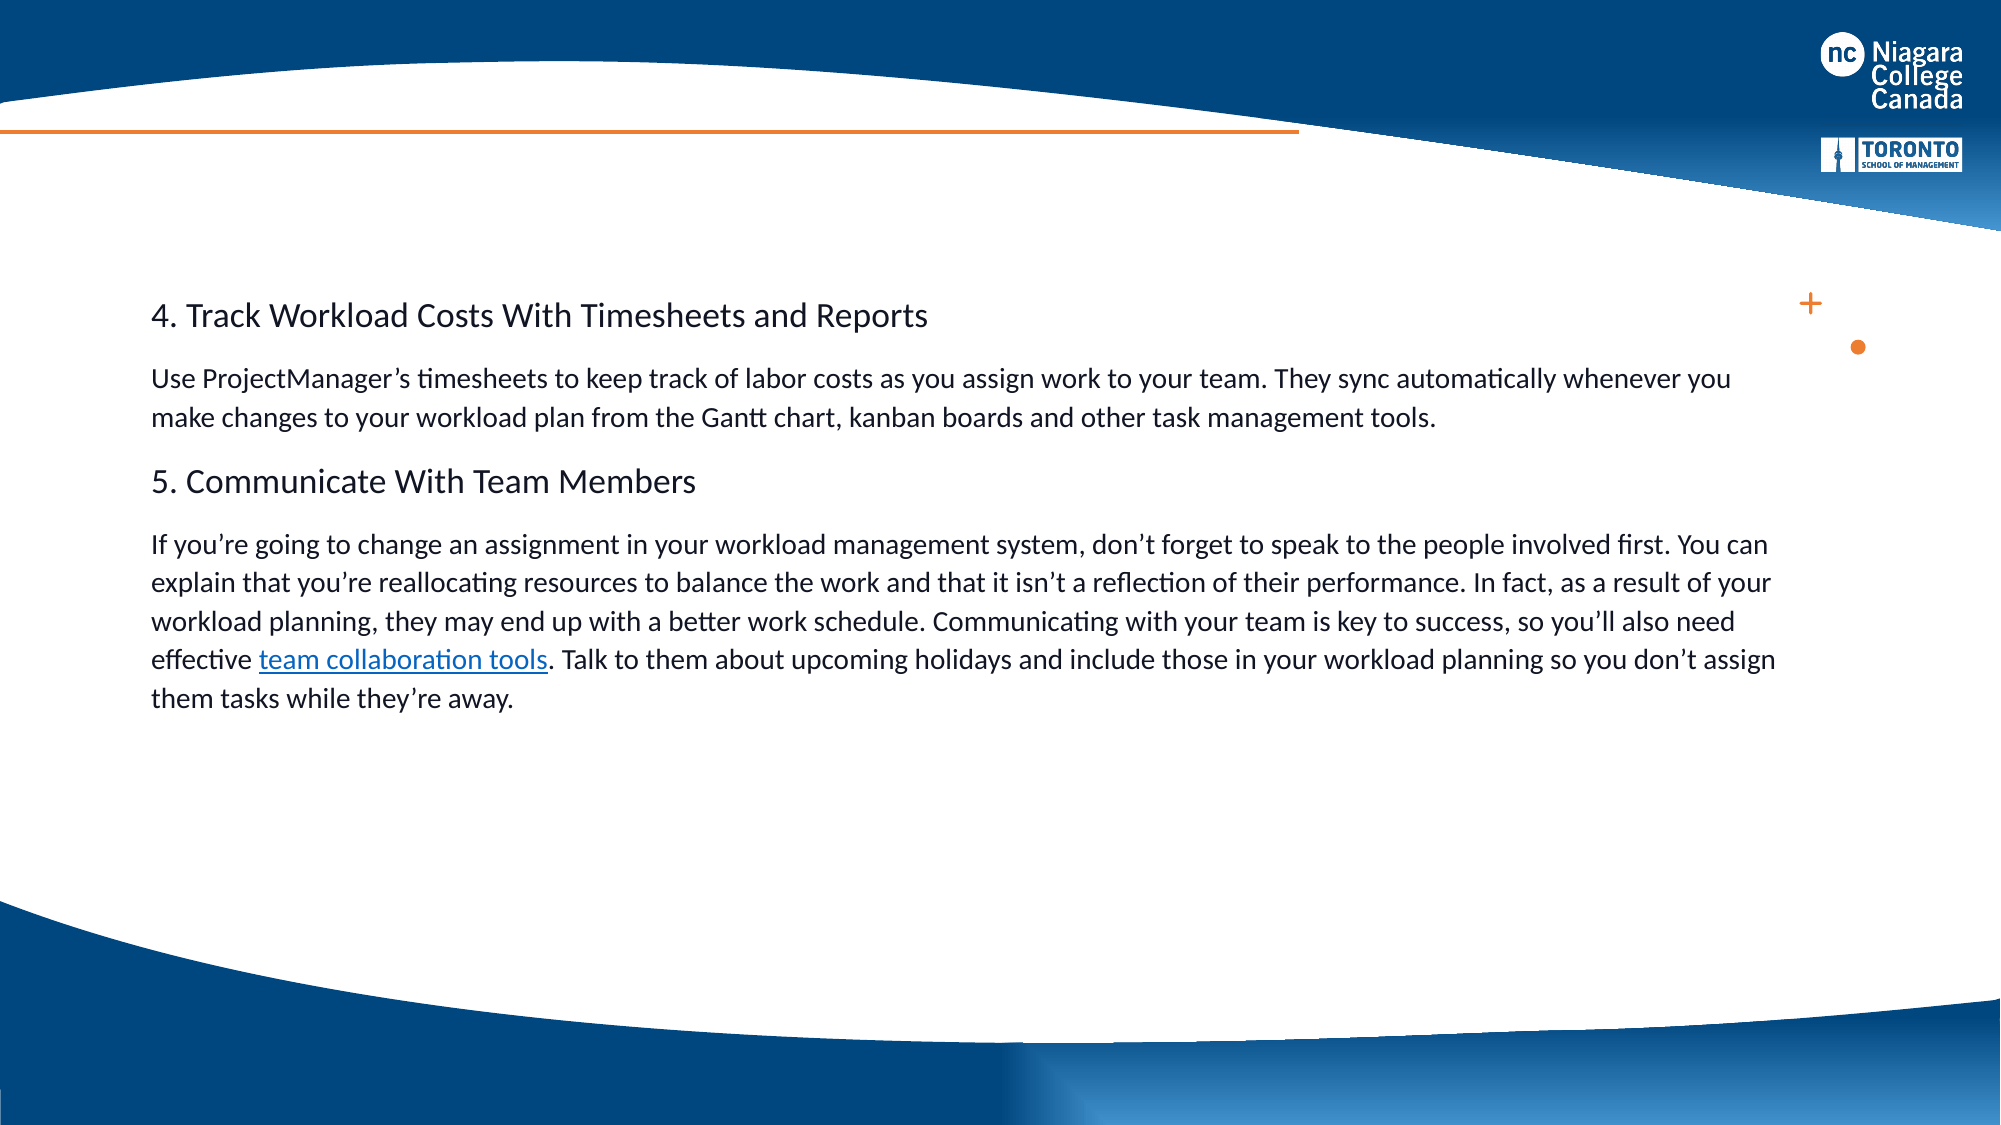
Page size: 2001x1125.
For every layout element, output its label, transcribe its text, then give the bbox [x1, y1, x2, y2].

text_box [0, 899, 2000, 1125]
list 4. Track Workload Costs With Timesheets and Reports Use ProjectManager’s timesheets to keep track of labor costs as you assign work to your team. They sync automatically whenever you make changes to your workload plan from the Gantt chart, kanban boards and other task management tools. 5. Communicate With Team Members If you’re going to change an assignment in your workload management system, don’t forget to speak to the people involved first. You can explain that you’re reallocating resources to balance the work and that it isn’t a reflection of their performance. In fact, as a result of your workload planning, they may end up with a better work schedule. Communicating with your team is key to success, so you’ll also need effective team collaboration tools. Talk to them about upcoming holidays and include those in your workload planning so you don’t assign them tasks while they’re away. [136, 280, 1813, 1042]
picture [1820, 32, 1963, 172]
text_box [0, 0, 2000, 232]
